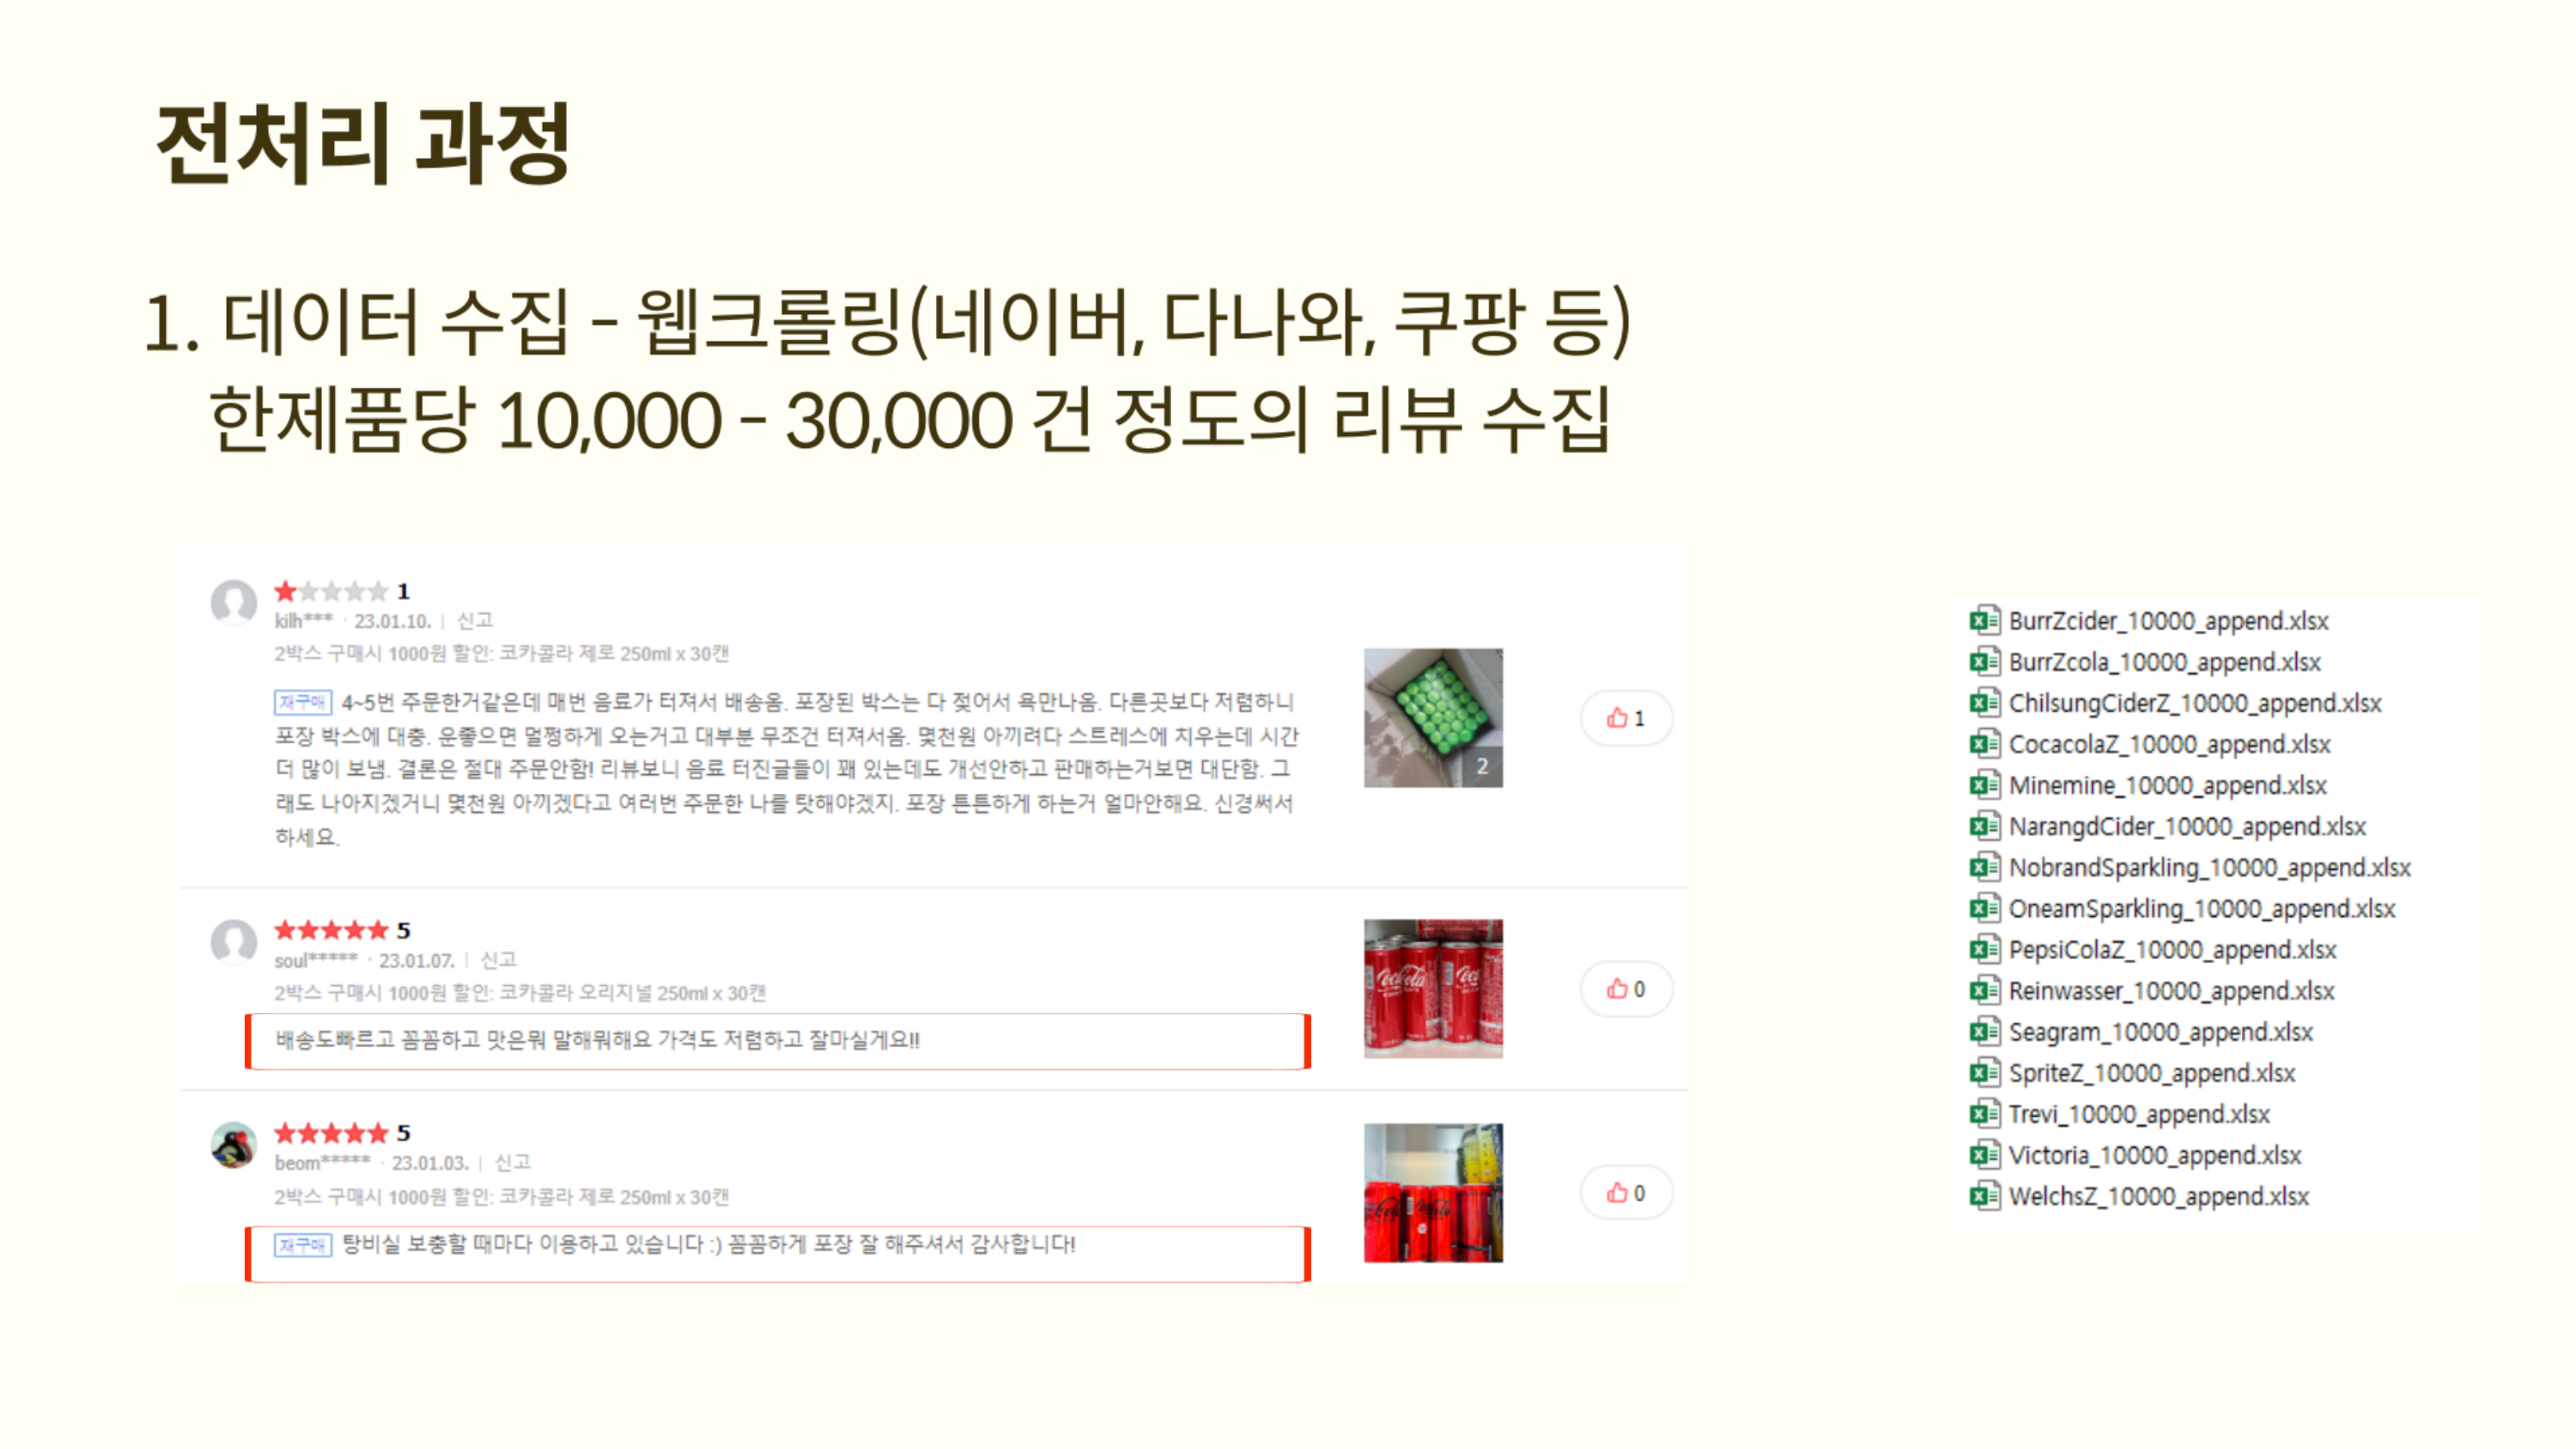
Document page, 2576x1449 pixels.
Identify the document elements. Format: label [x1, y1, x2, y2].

text_box [245, 1225, 1312, 1283]
picture [140, 64, 611, 227]
picture [118, 256, 1665, 490]
text_box [1953, 597, 2480, 1233]
text_box [176, 546, 1688, 1283]
text_box [245, 1012, 1312, 1070]
